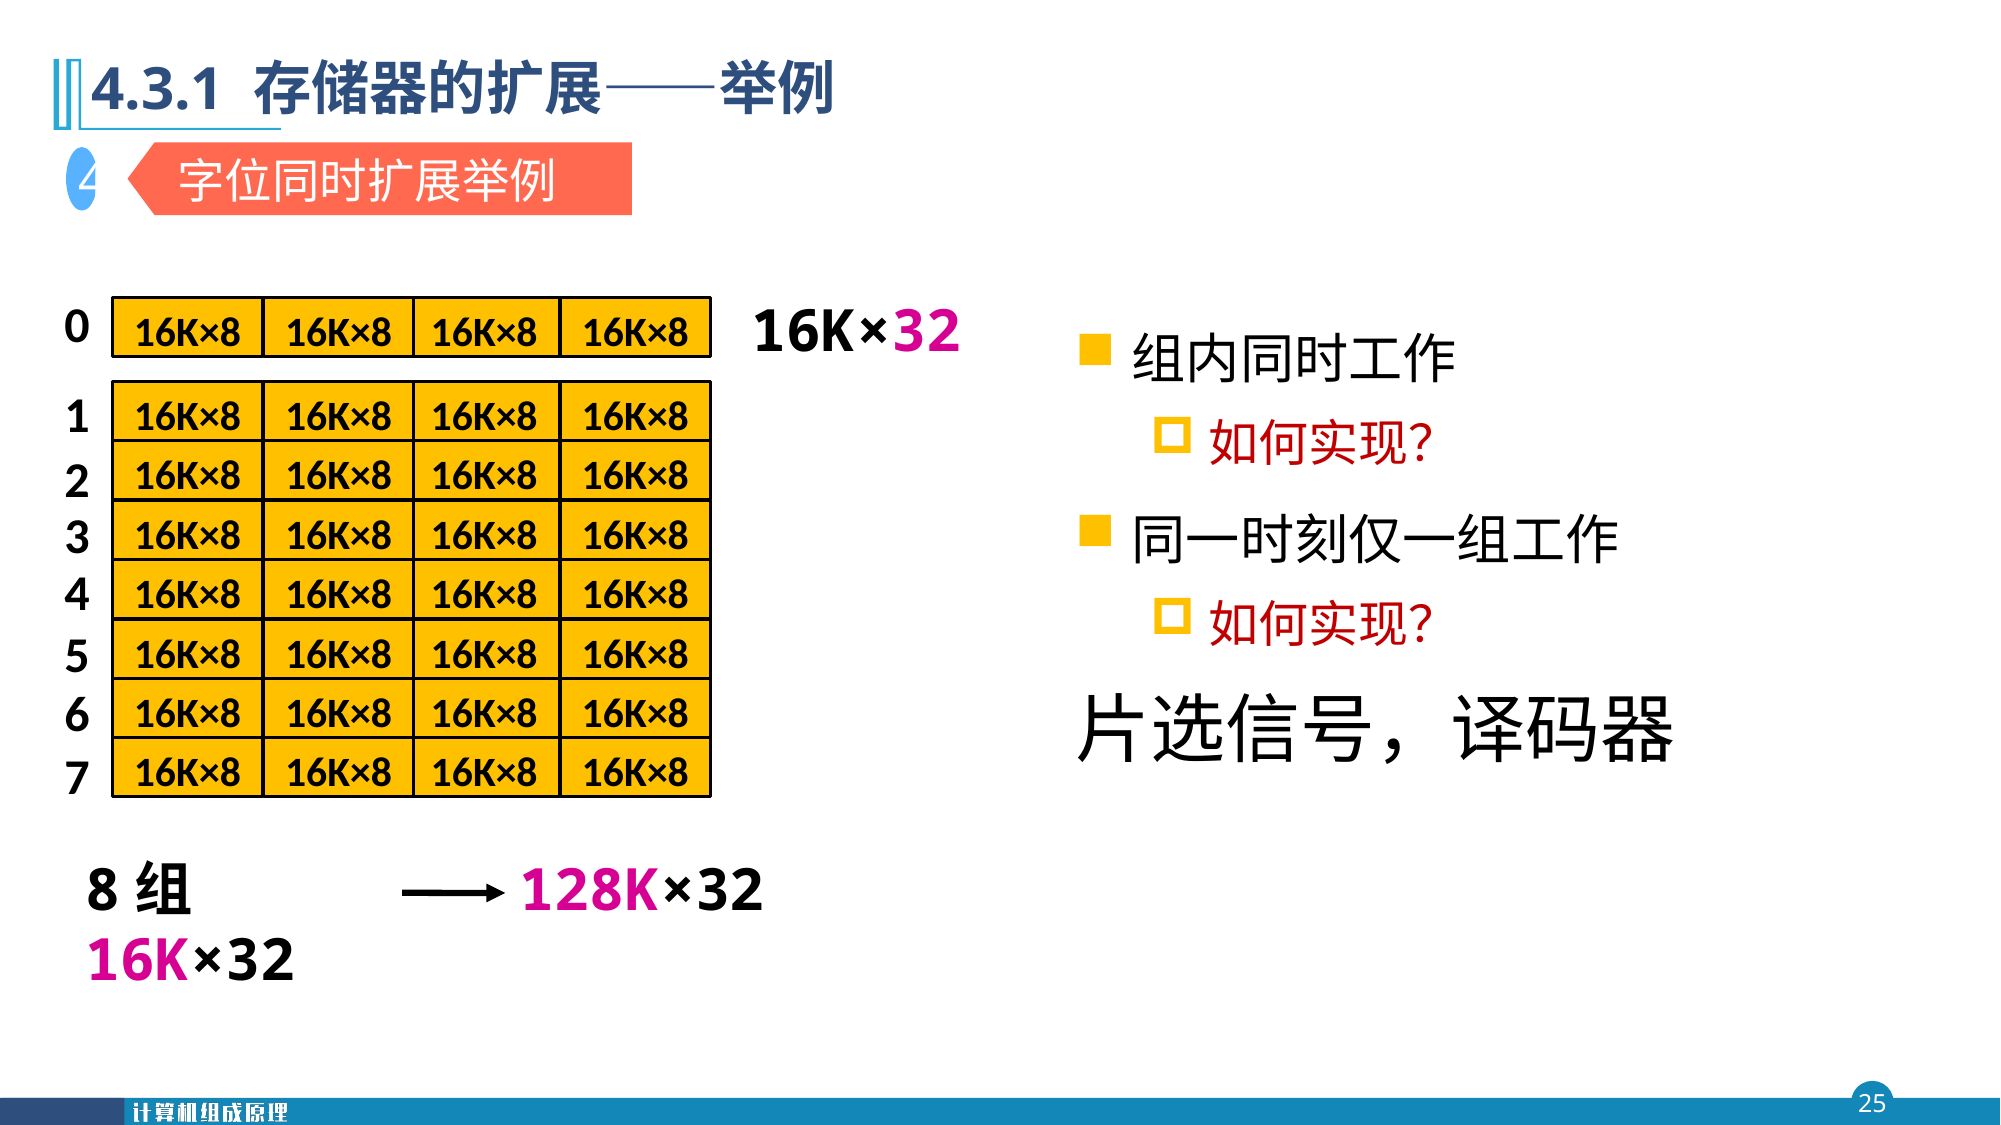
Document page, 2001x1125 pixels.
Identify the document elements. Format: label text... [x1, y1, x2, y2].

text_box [62, 285, 988, 931]
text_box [66, 142, 651, 217]
list 组内同时工作 如何实现？ 同一时刻仅一组工作 如何实现？ 片选信号，译码器 [1060, 303, 1784, 934]
text_box 第四 章 [28, 22, 370, 95]
title 4.3.1 存储器的扩展——举例 [76, 40, 1161, 142]
